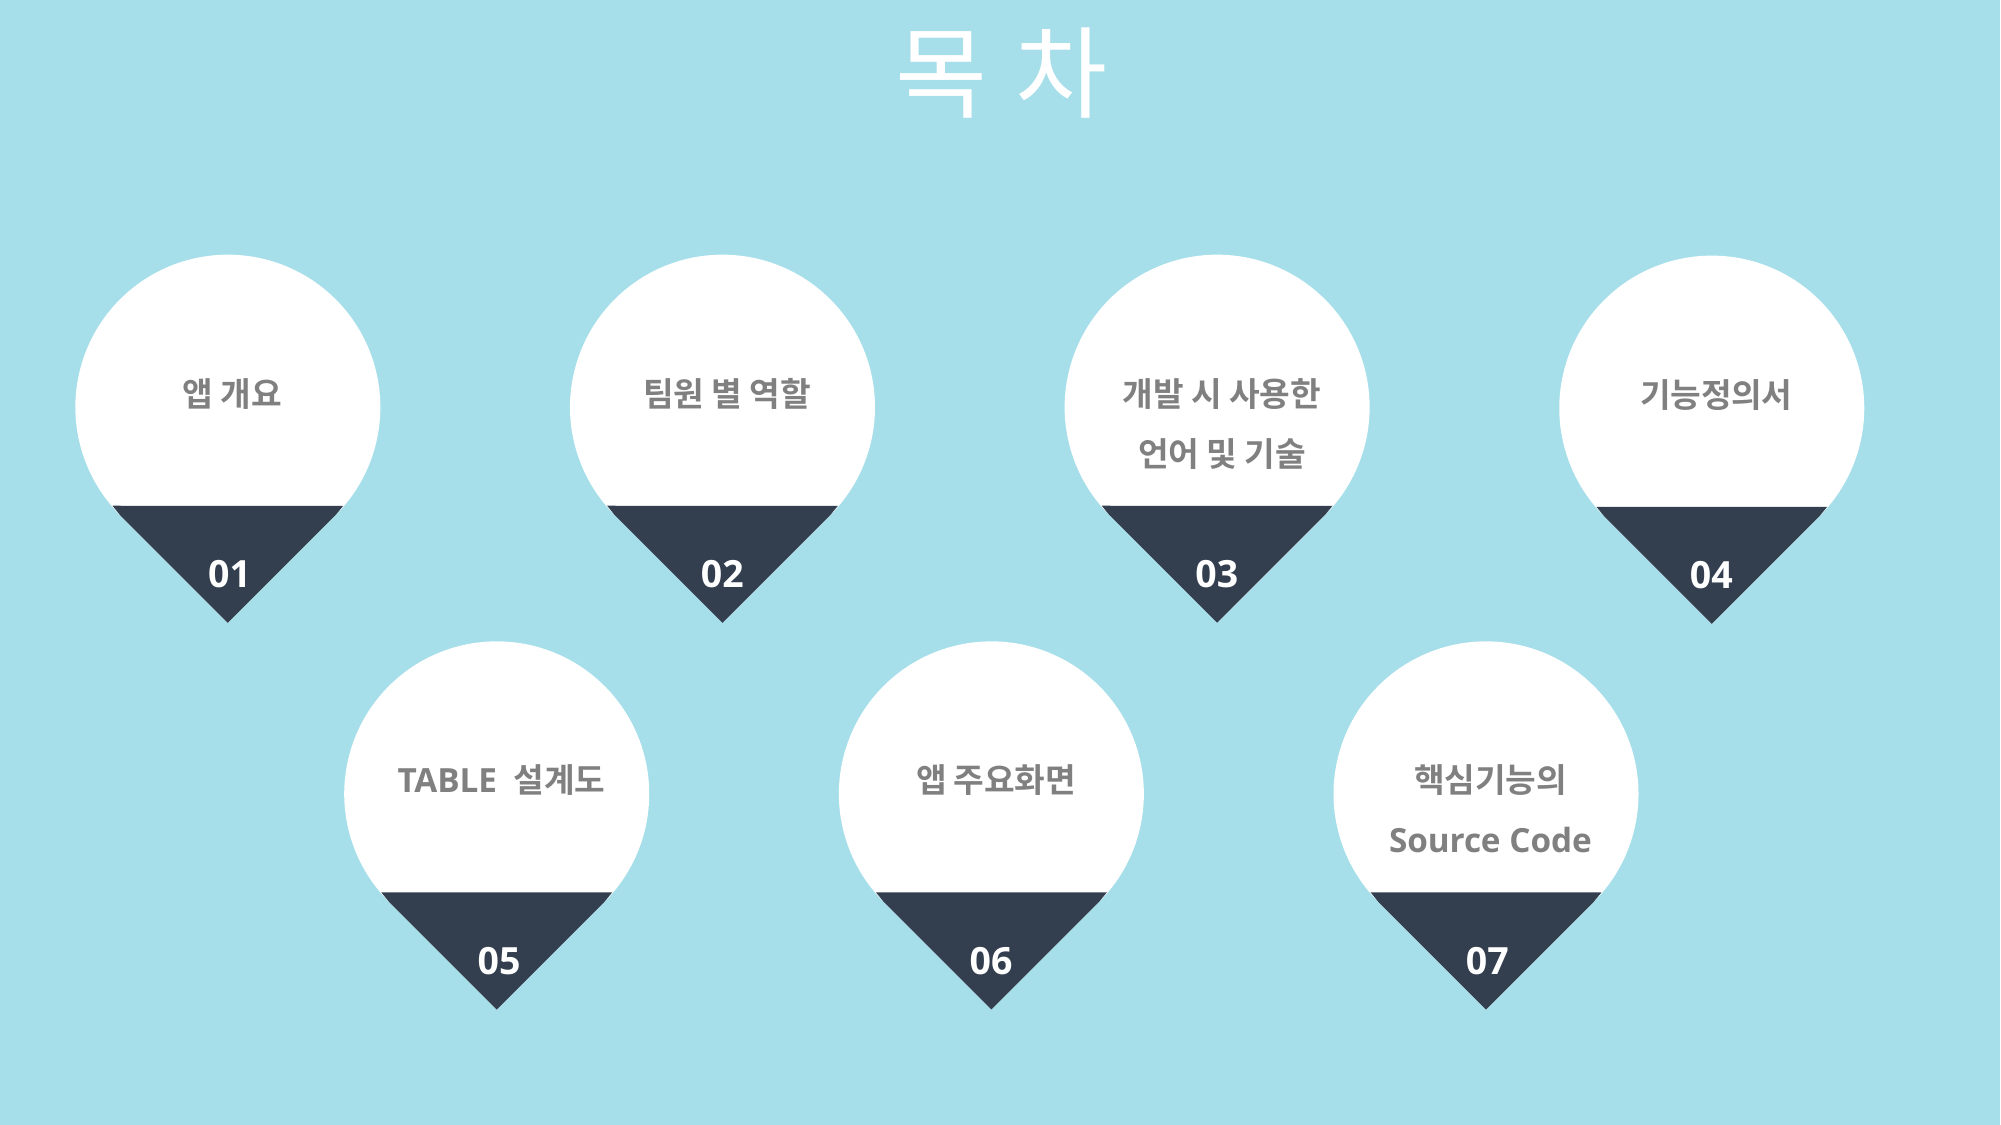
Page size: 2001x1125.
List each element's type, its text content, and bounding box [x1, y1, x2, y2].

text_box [1270, 577, 1702, 1010]
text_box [506, 191, 939, 624]
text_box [280, 577, 713, 1010]
text_box 목 차 [1, 3, 2000, 139]
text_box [775, 577, 1208, 1010]
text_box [11, 191, 444, 624]
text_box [1495, 192, 1928, 625]
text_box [1001, 191, 1434, 624]
